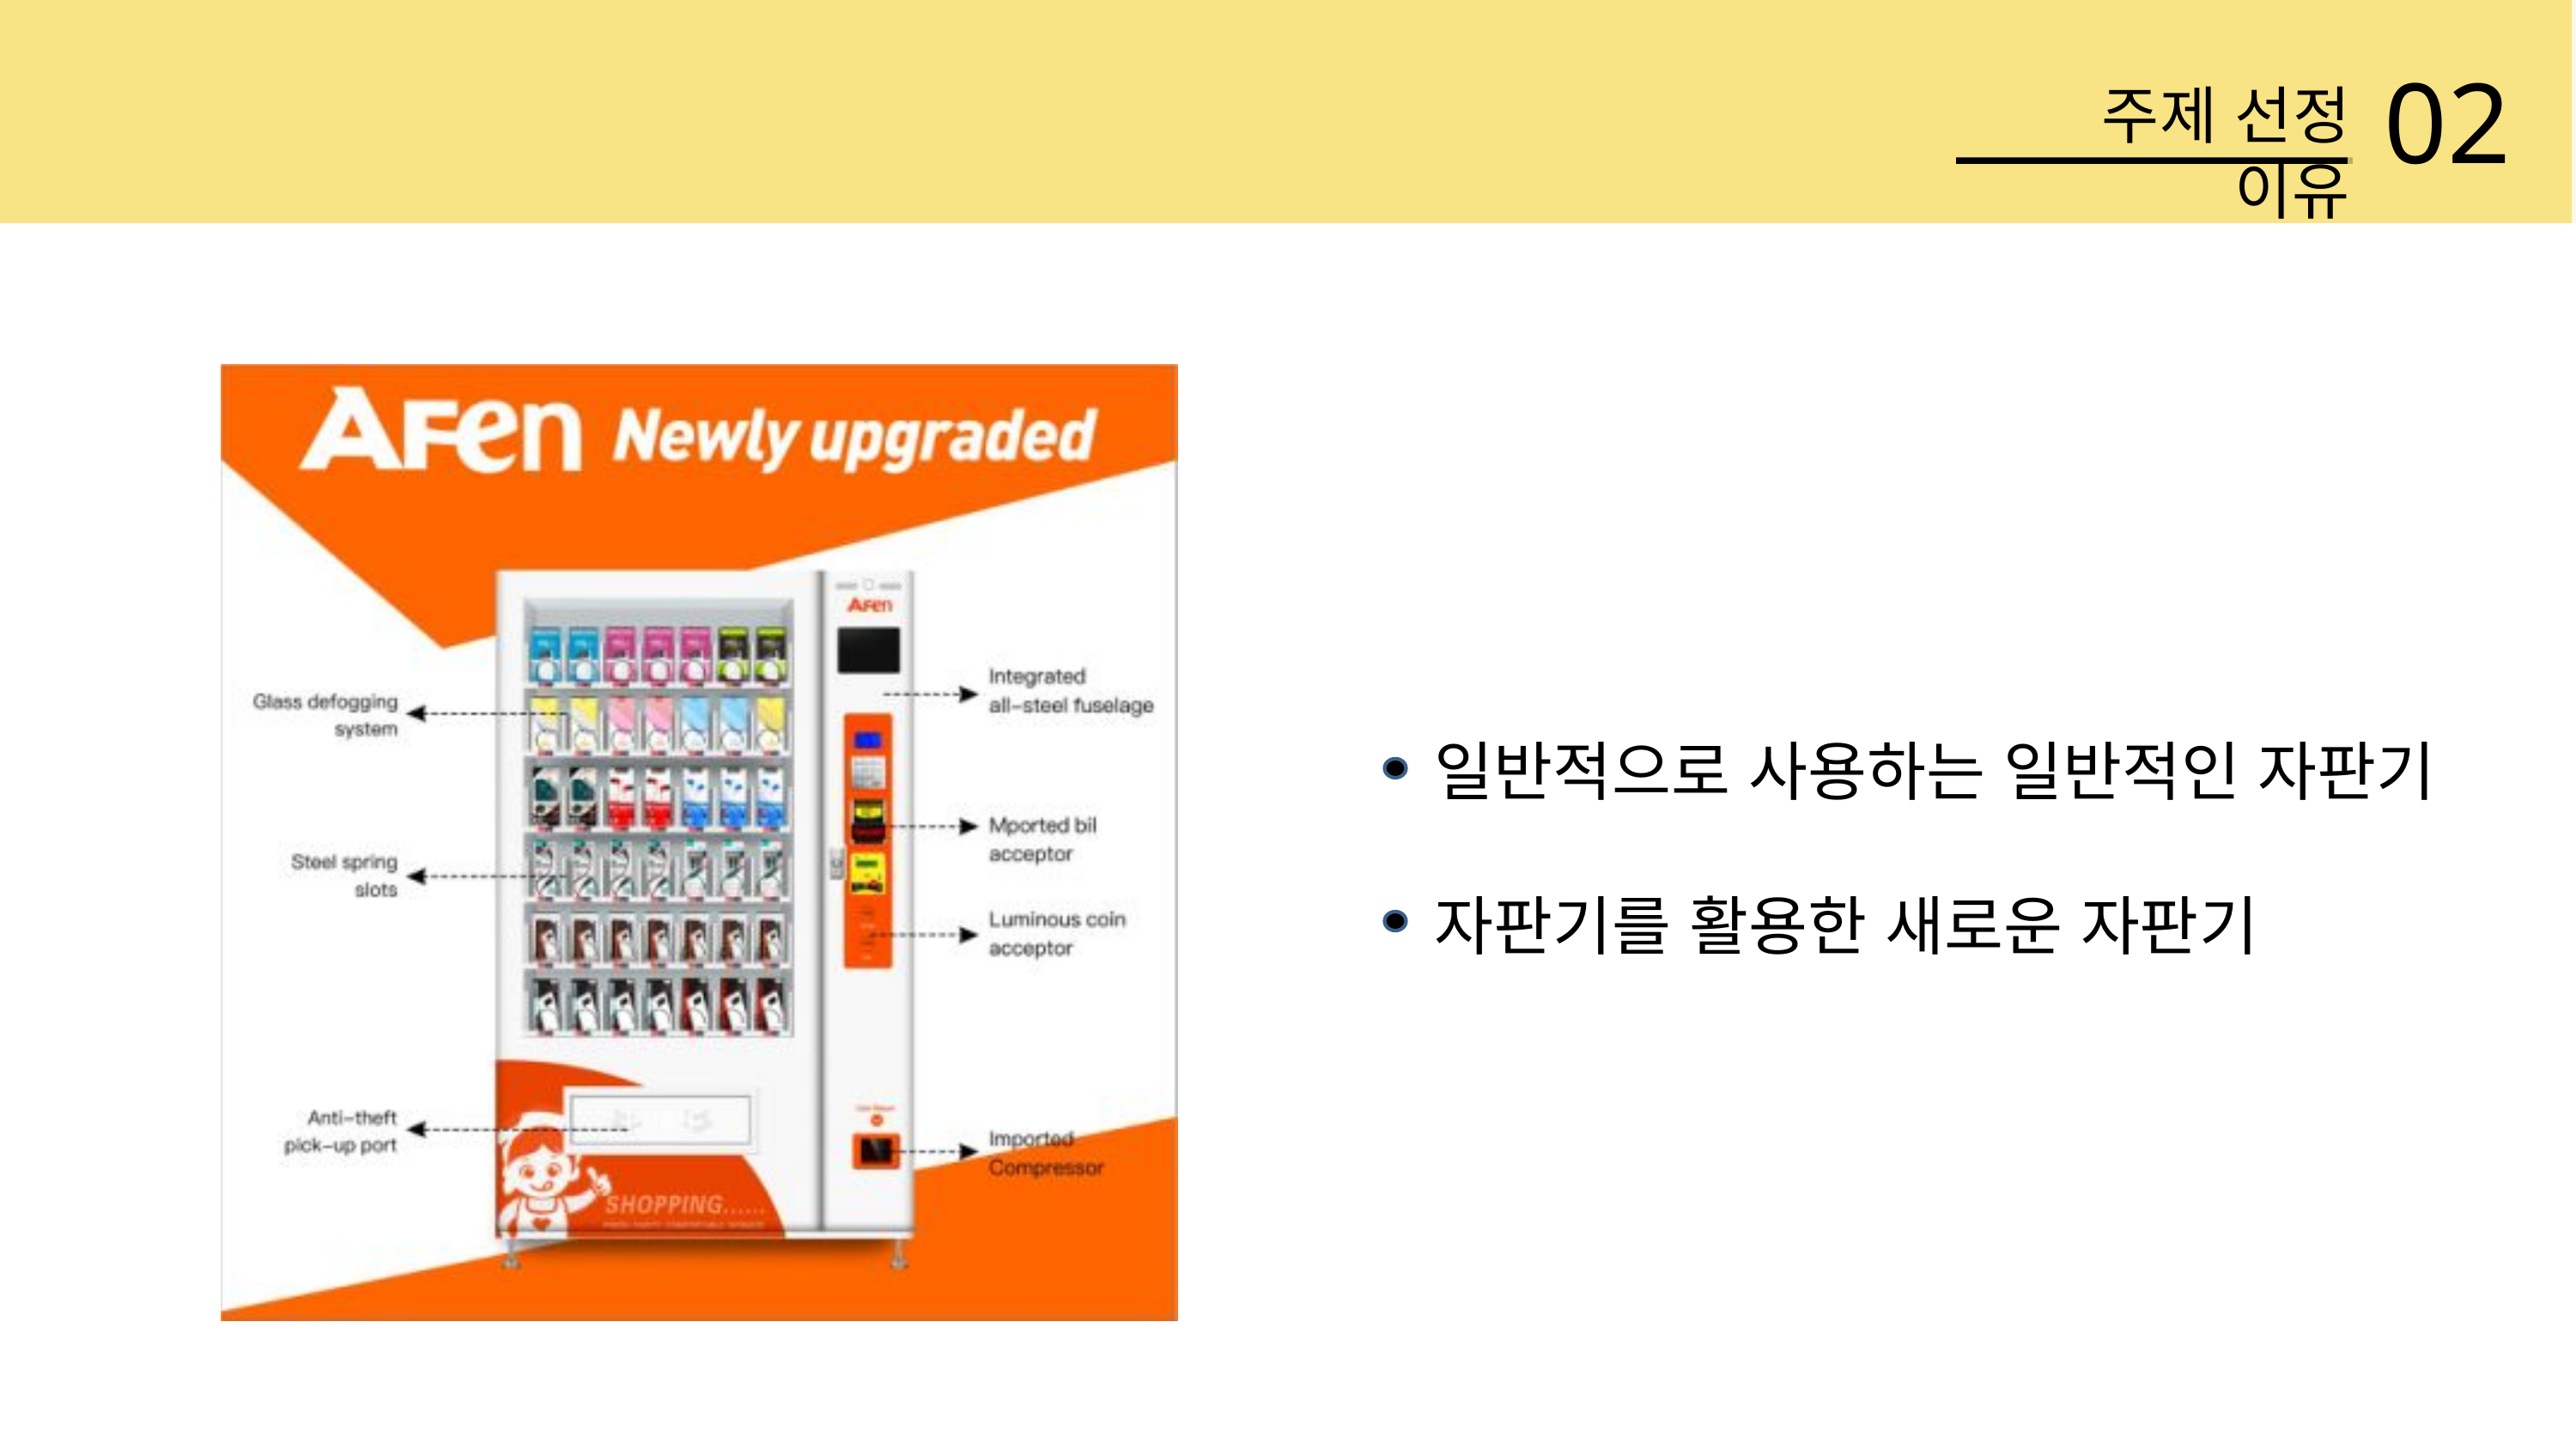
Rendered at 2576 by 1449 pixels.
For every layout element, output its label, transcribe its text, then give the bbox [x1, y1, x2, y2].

text_box 일반적으로 사용하는 일반적인 자판기 자판기를 활용한 새로운 자판기 [1421, 724, 2450, 969]
text_box [1382, 756, 1408, 780]
picture [0, 0, 2576, 223]
text_box [1382, 909, 1408, 933]
picture [220, 363, 1178, 1322]
